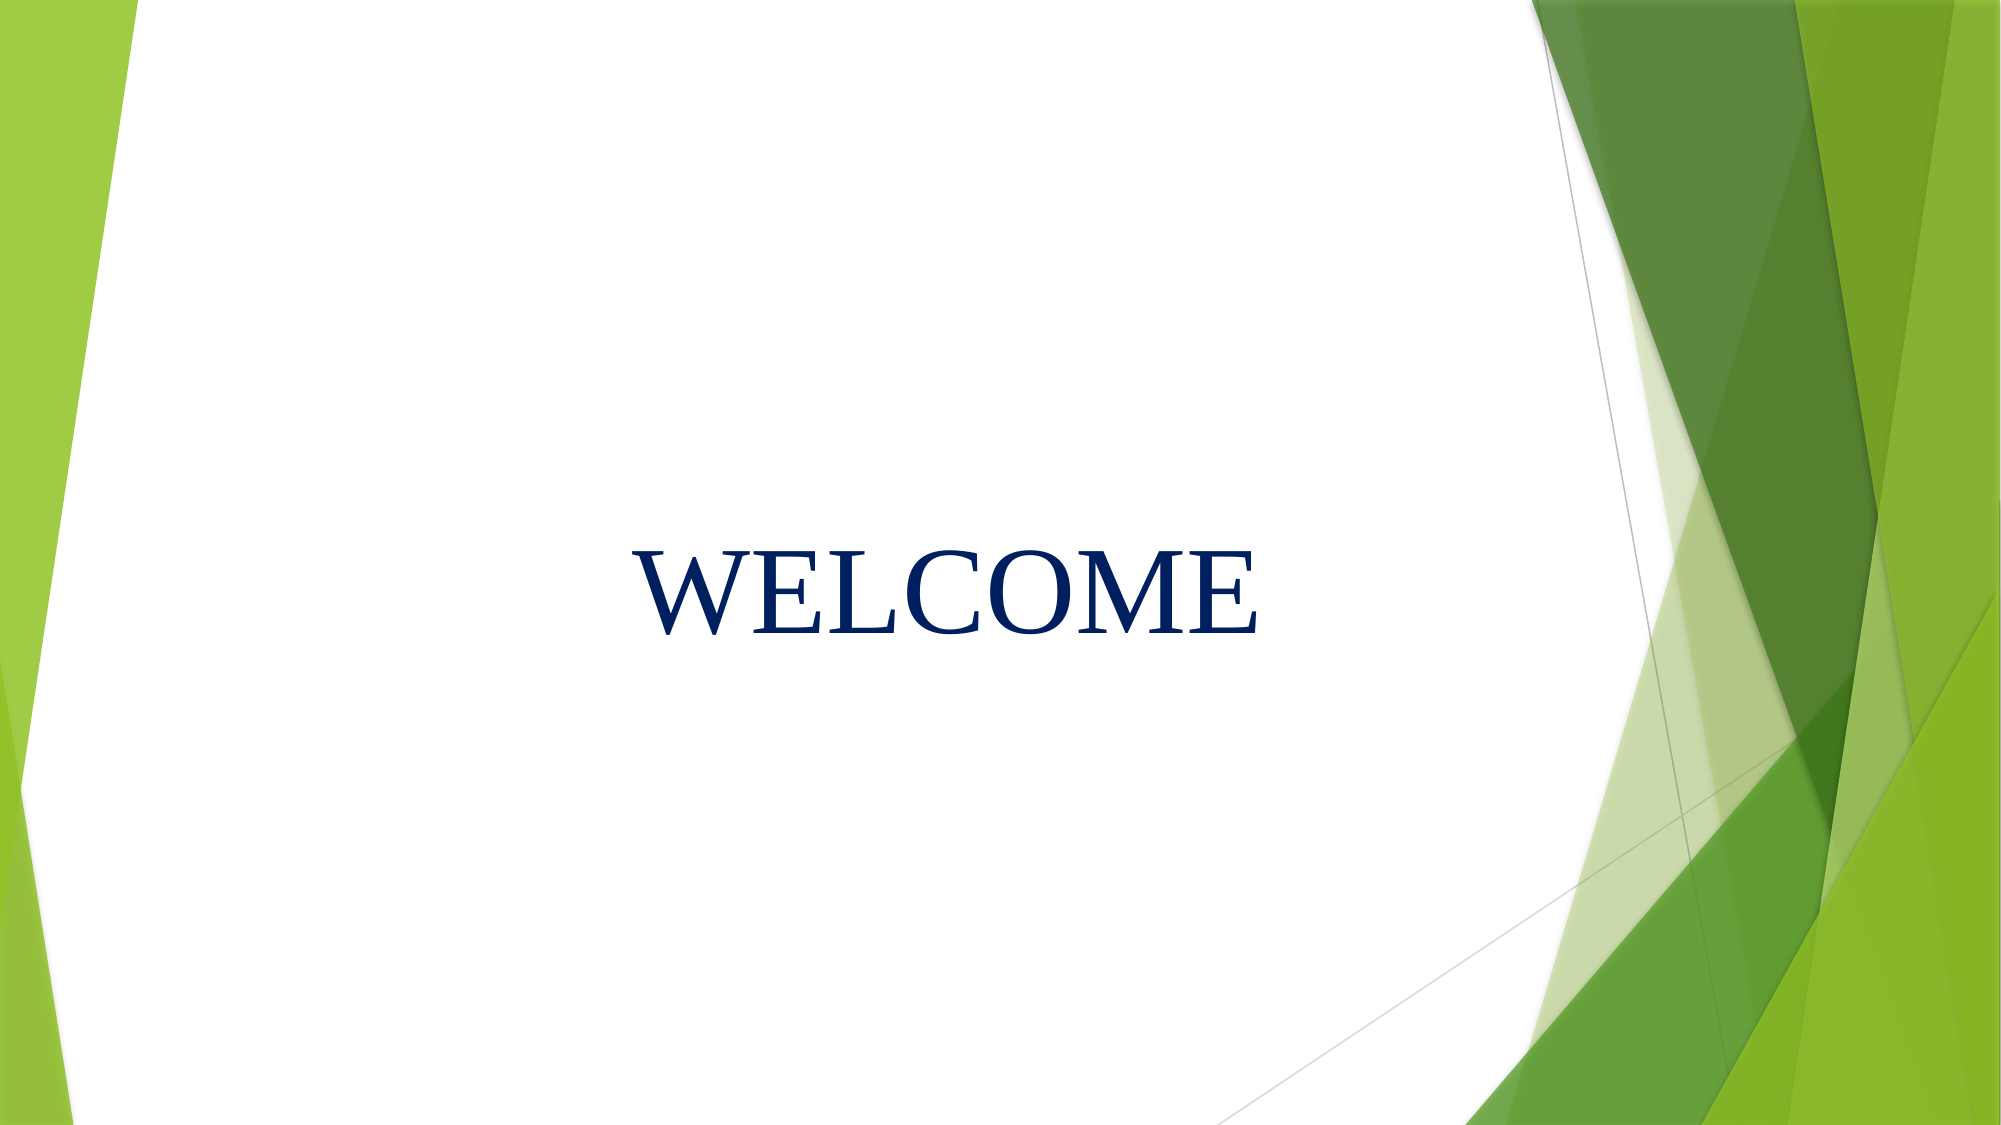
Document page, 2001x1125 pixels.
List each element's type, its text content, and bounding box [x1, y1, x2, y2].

title WELCOME [630, 506, 1750, 697]
text_box [0, 0, 139, 930]
